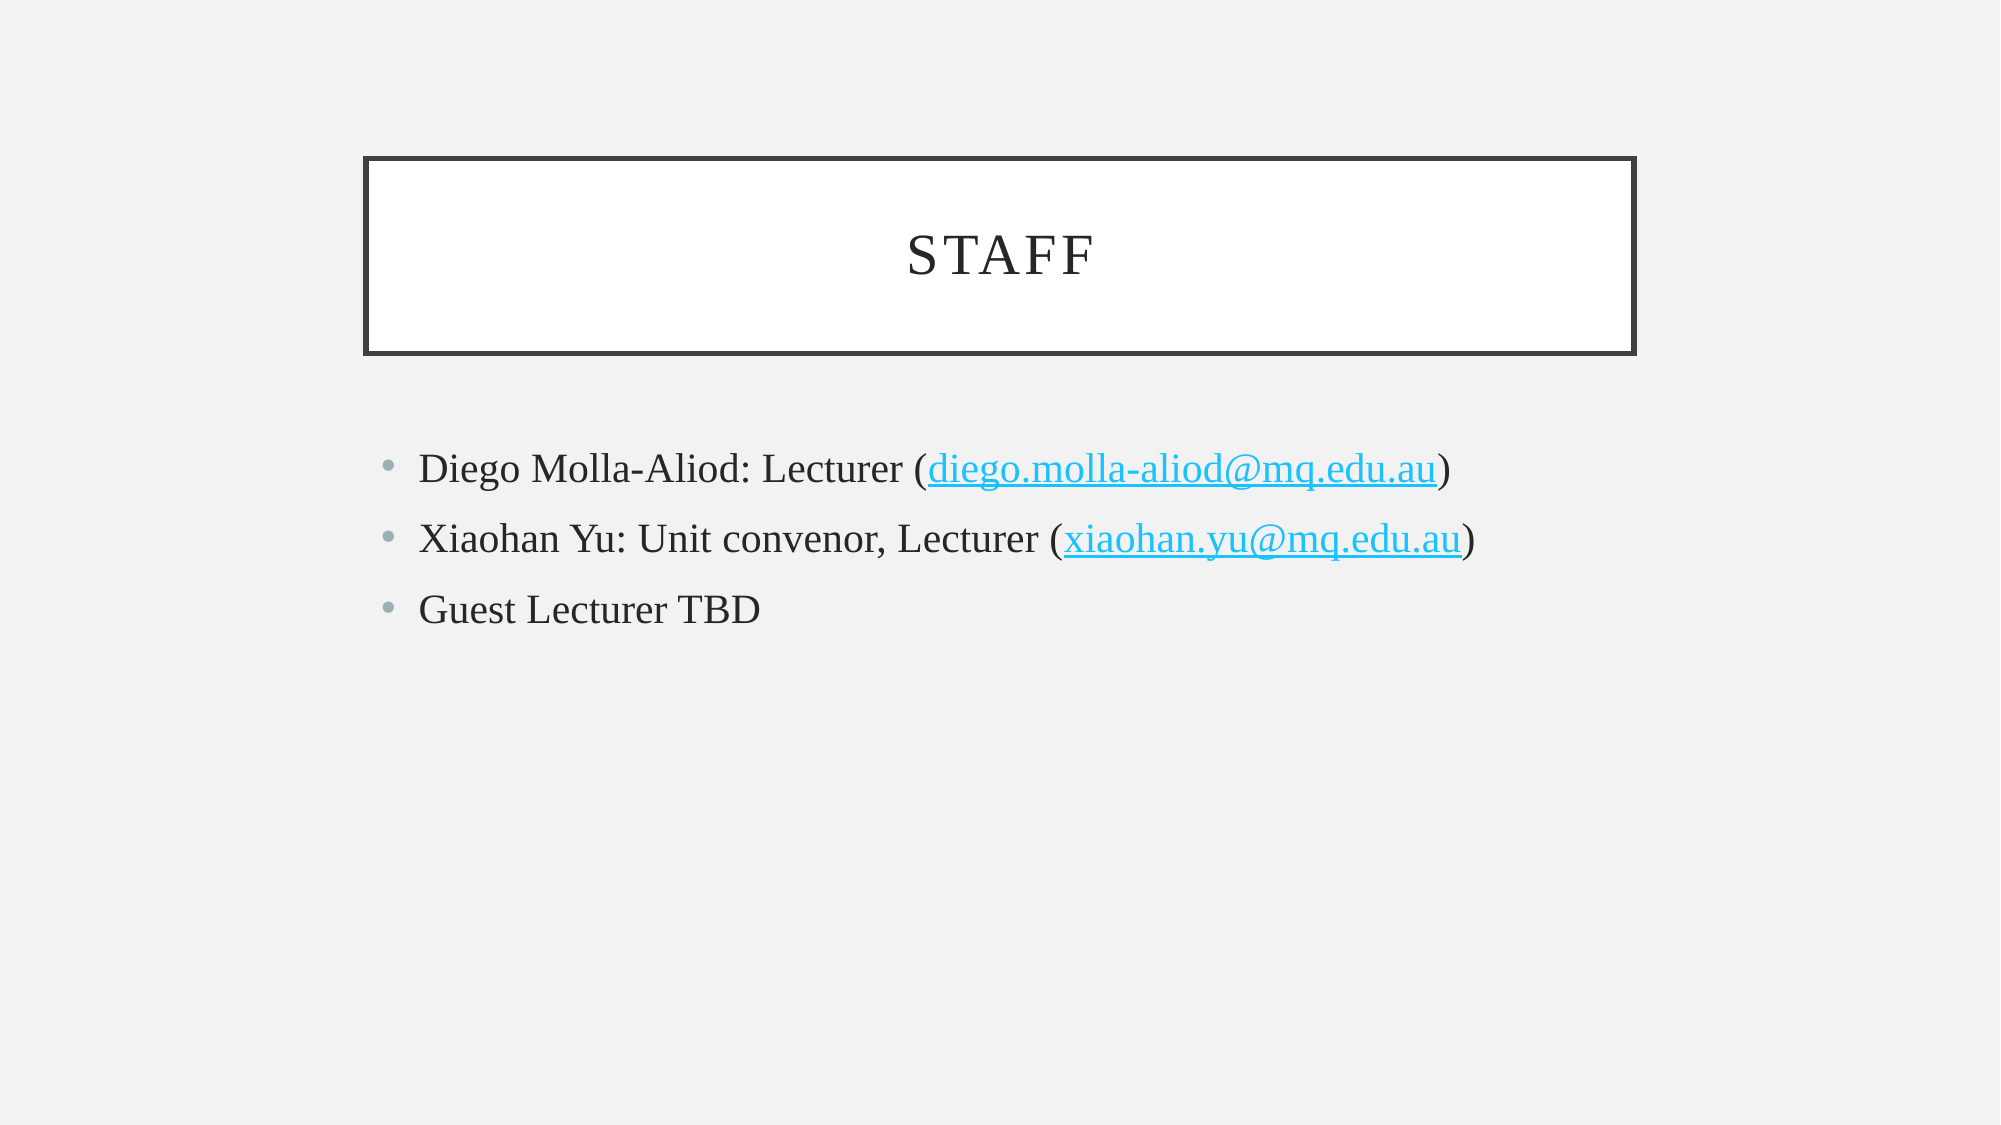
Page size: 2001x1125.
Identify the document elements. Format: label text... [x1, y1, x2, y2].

title Staff [363, 156, 1637, 356]
list Diego Molla-Aliod: Lecturer (diego.molla-aliod@mq.edu.au) Xiaohan Yu: Unit convenor, Lecturer (xiaohan.yu@mq.edu.au) Guest Lecturer TBD [366, 432, 1845, 942]
